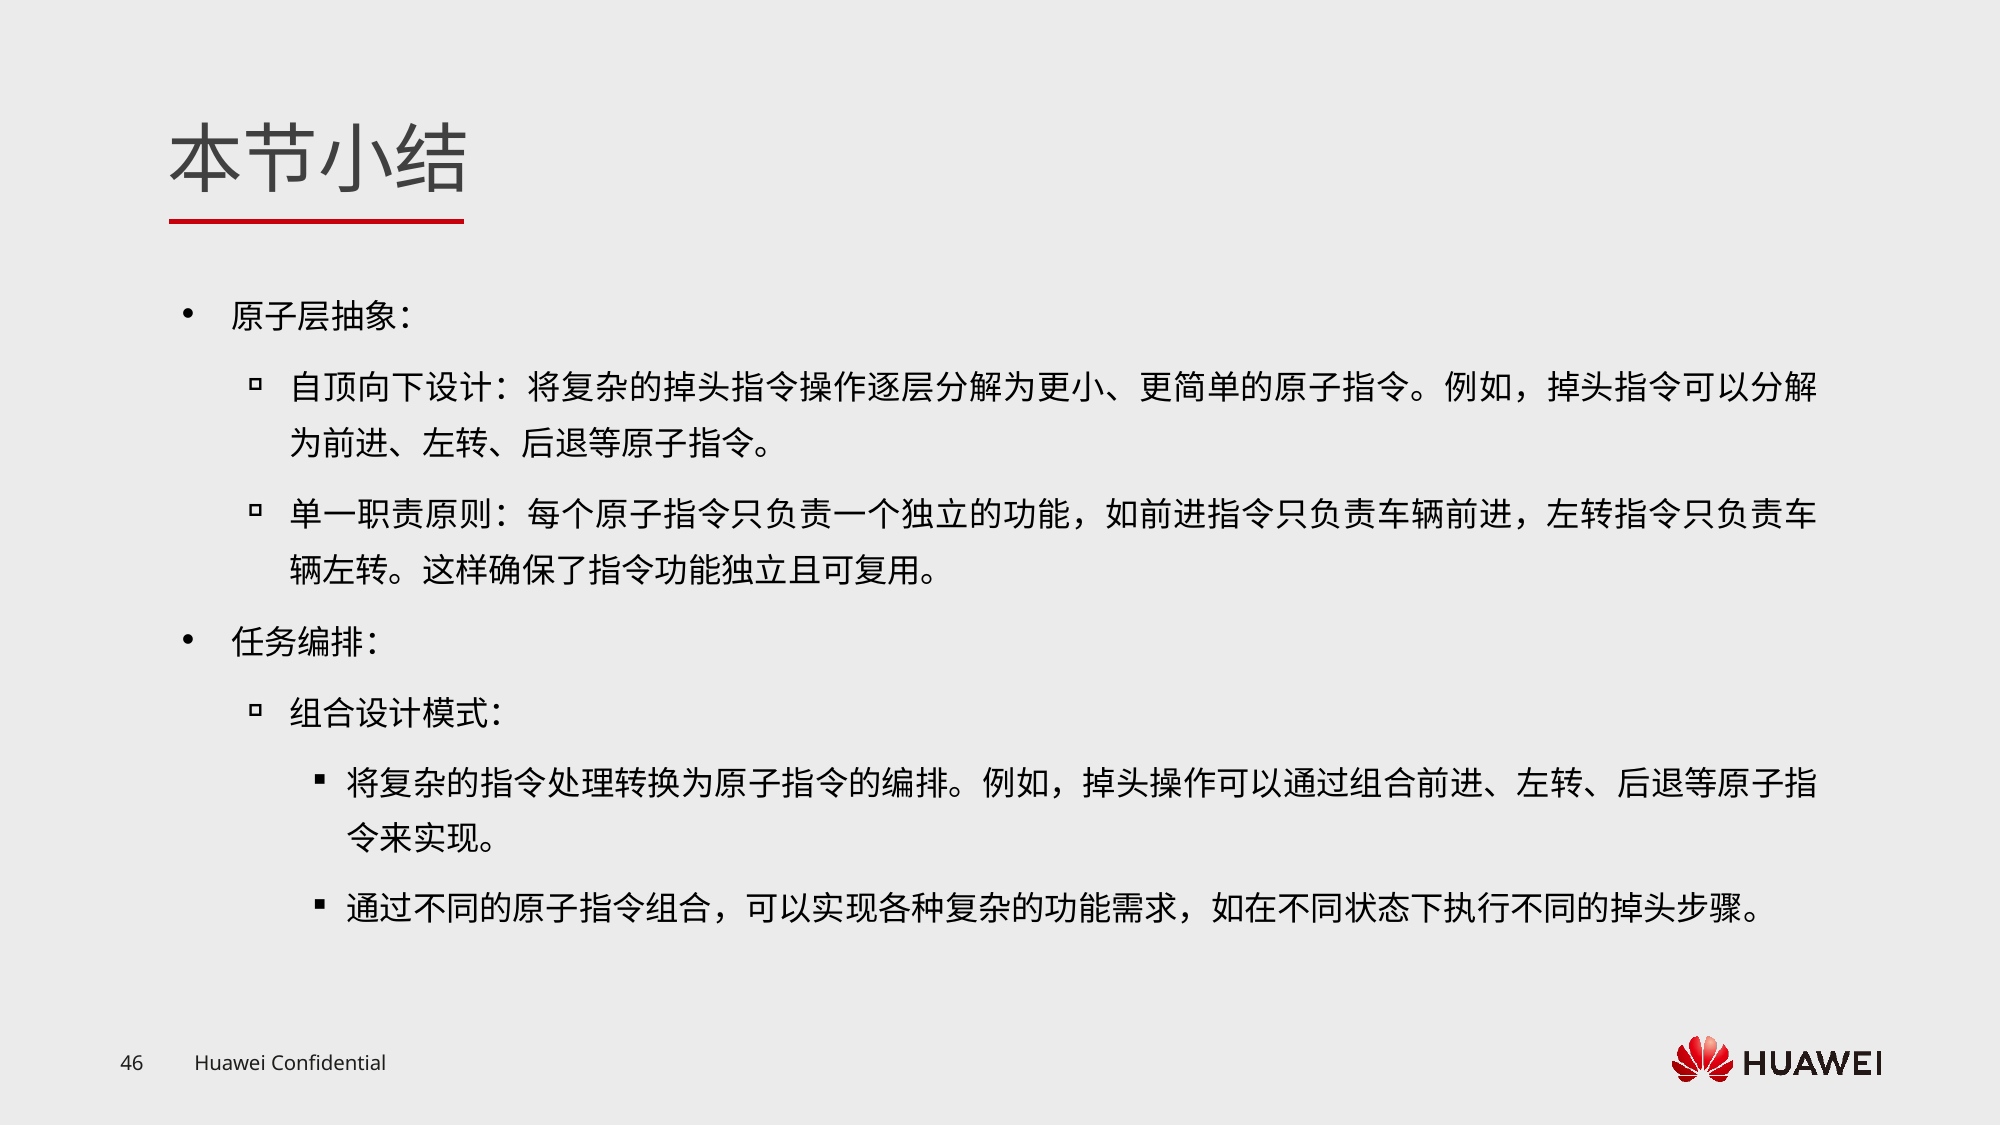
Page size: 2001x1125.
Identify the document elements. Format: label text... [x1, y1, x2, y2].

picture [1672, 1036, 1881, 1082]
list 原子层抽象： 自顶向下设计：将复杂的掉头指令操作逐层分解为更小、更简单的原子指令。例如，掉头指令可以分解为前进、左转、后退等原子指令。 单一职责原则：每个原子指令只负责一个独立的功能，如前进指令只负责车辆前进，左转指令只负责车辆左转。这样确保了指令功能独立且可复用。 任务编排： 组合设计模式： 将复杂的指令处理转换为原子指令的编排。例如，掉头操作可以通过组合前进、左转、后退等原子指令来实现。 通过不同的原子指令组合，可以实现各种复杂的功能需求，如在不同状态下执行不同的掉头步骤。 [167, 272, 1833, 942]
